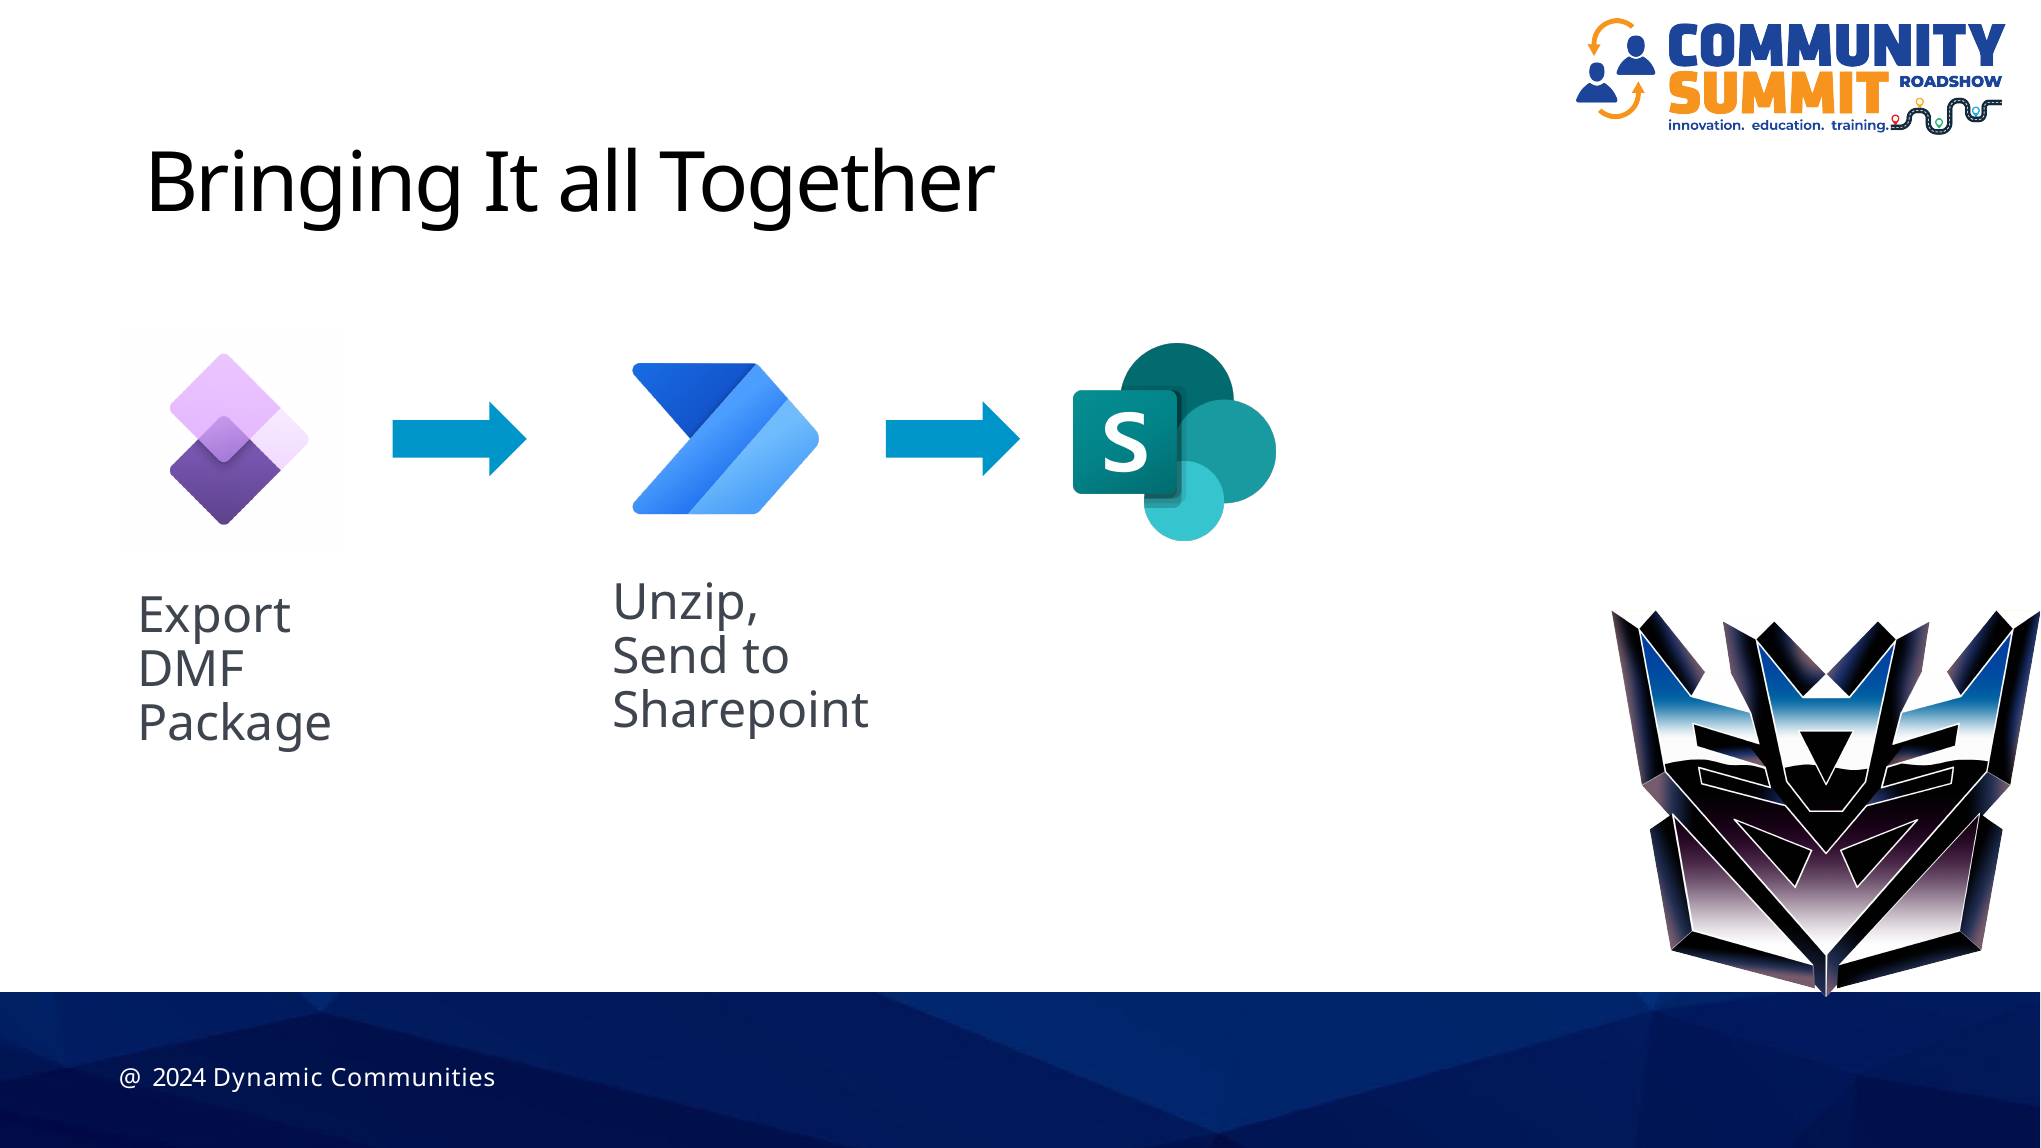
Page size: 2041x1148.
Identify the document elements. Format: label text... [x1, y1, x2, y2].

picture [619, 332, 833, 546]
title Bringing It all Together [120, 125, 1921, 243]
picture [119, 325, 347, 553]
picture [1073, 343, 1276, 541]
text_box [885, 400, 1021, 477]
picture [0, 609, 2041, 1148]
picture [1576, 18, 2006, 135]
text_box Unzip, Send to Sharepoint [581, 552, 906, 762]
text_box [391, 400, 528, 477]
text_box Export DMF Package [107, 564, 393, 775]
